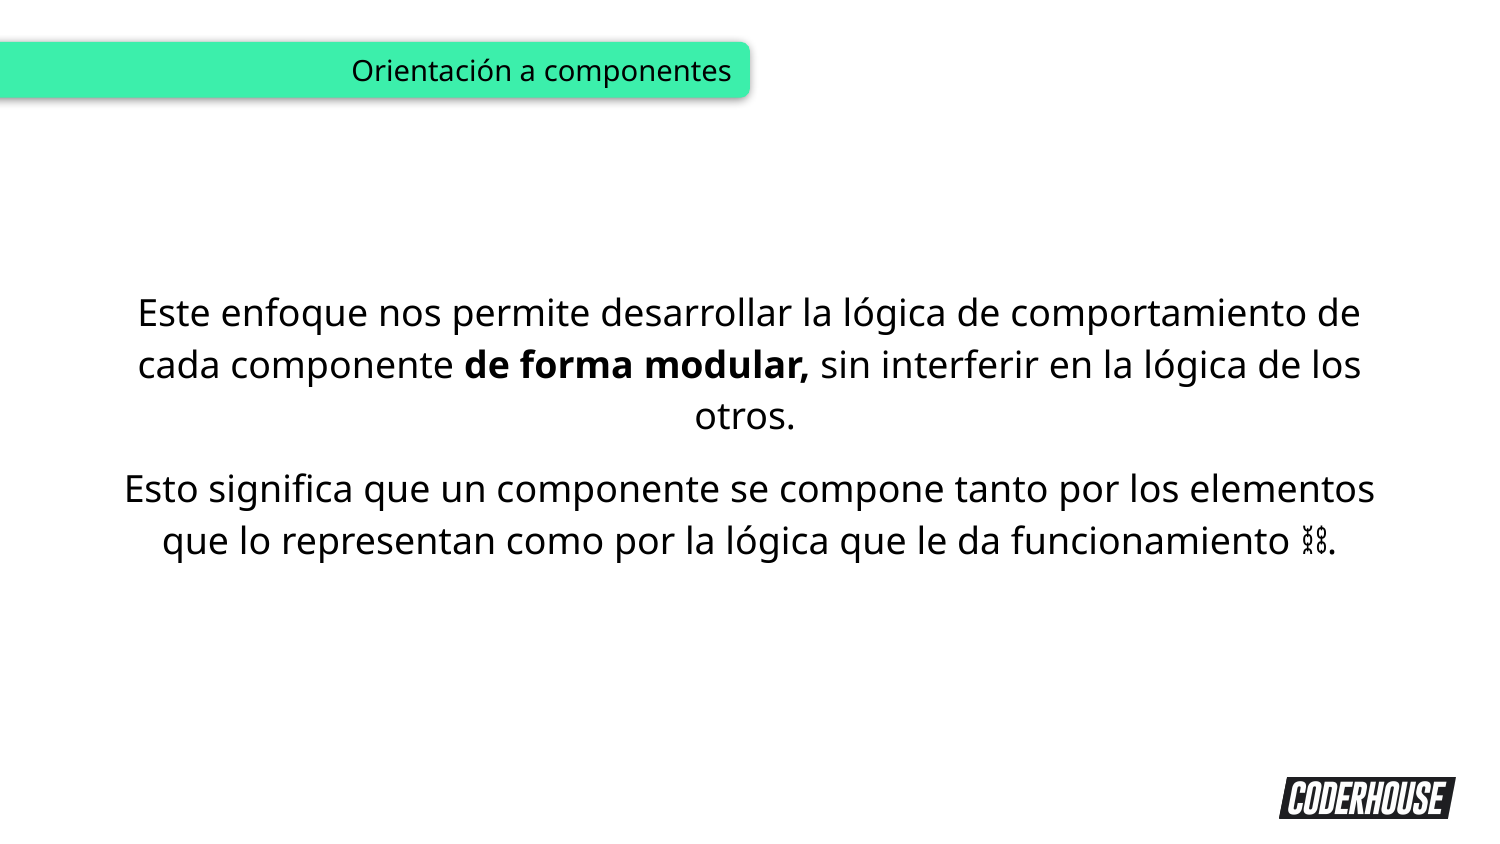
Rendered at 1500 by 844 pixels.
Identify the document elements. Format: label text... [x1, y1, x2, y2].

picture [1279, 777, 1456, 819]
text_box Este enfoque nos permite desarrollar la lógica de comportamiento de cada componente de forma modular, sin interferir en la lógica de los otros. Esto significa que un componente se compone tanto por los elementos que lo representan como por la lógica que le da funcionamiento ⛓. [90, 251, 1410, 593]
text_box Orientación a componentes [0, 41, 750, 98]
